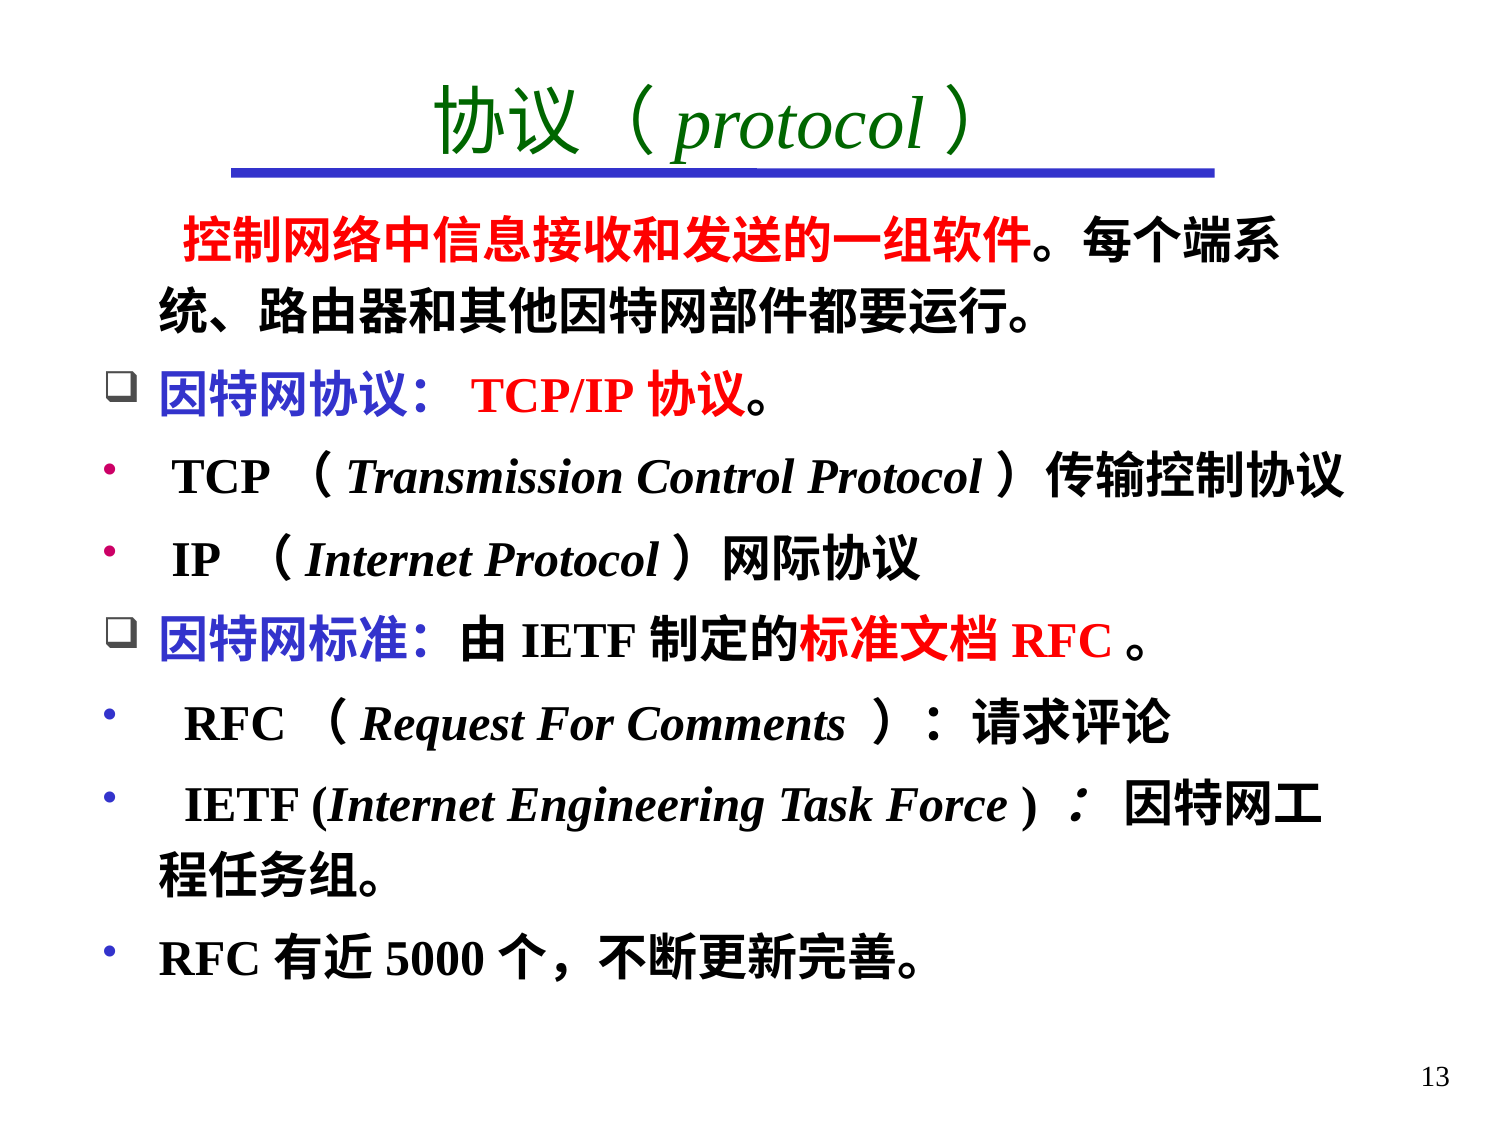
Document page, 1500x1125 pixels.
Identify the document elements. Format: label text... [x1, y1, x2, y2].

list 控制网络中信息接收和发送的一组软件。每个端系统、路由器和其他因特网部件都要运行。 因特网协议：TCP/IP协议。 TCP（Transmission Control Protocol）传输控制协议 IP （Internet Protocol）网际协议 因特网标准：由IETF制定的标准文档RFC。 RFC（Request For Comments ）：请求评论 IETF (Internet Engineering Task Force ) ： 因特网工程任务组。 RFC有近5000个，不断更新完善。 [87, 188, 1363, 1087]
title 协议（protocol） [87, 33, 1363, 188]
slide_number 13 [1362, 1050, 1466, 1125]
